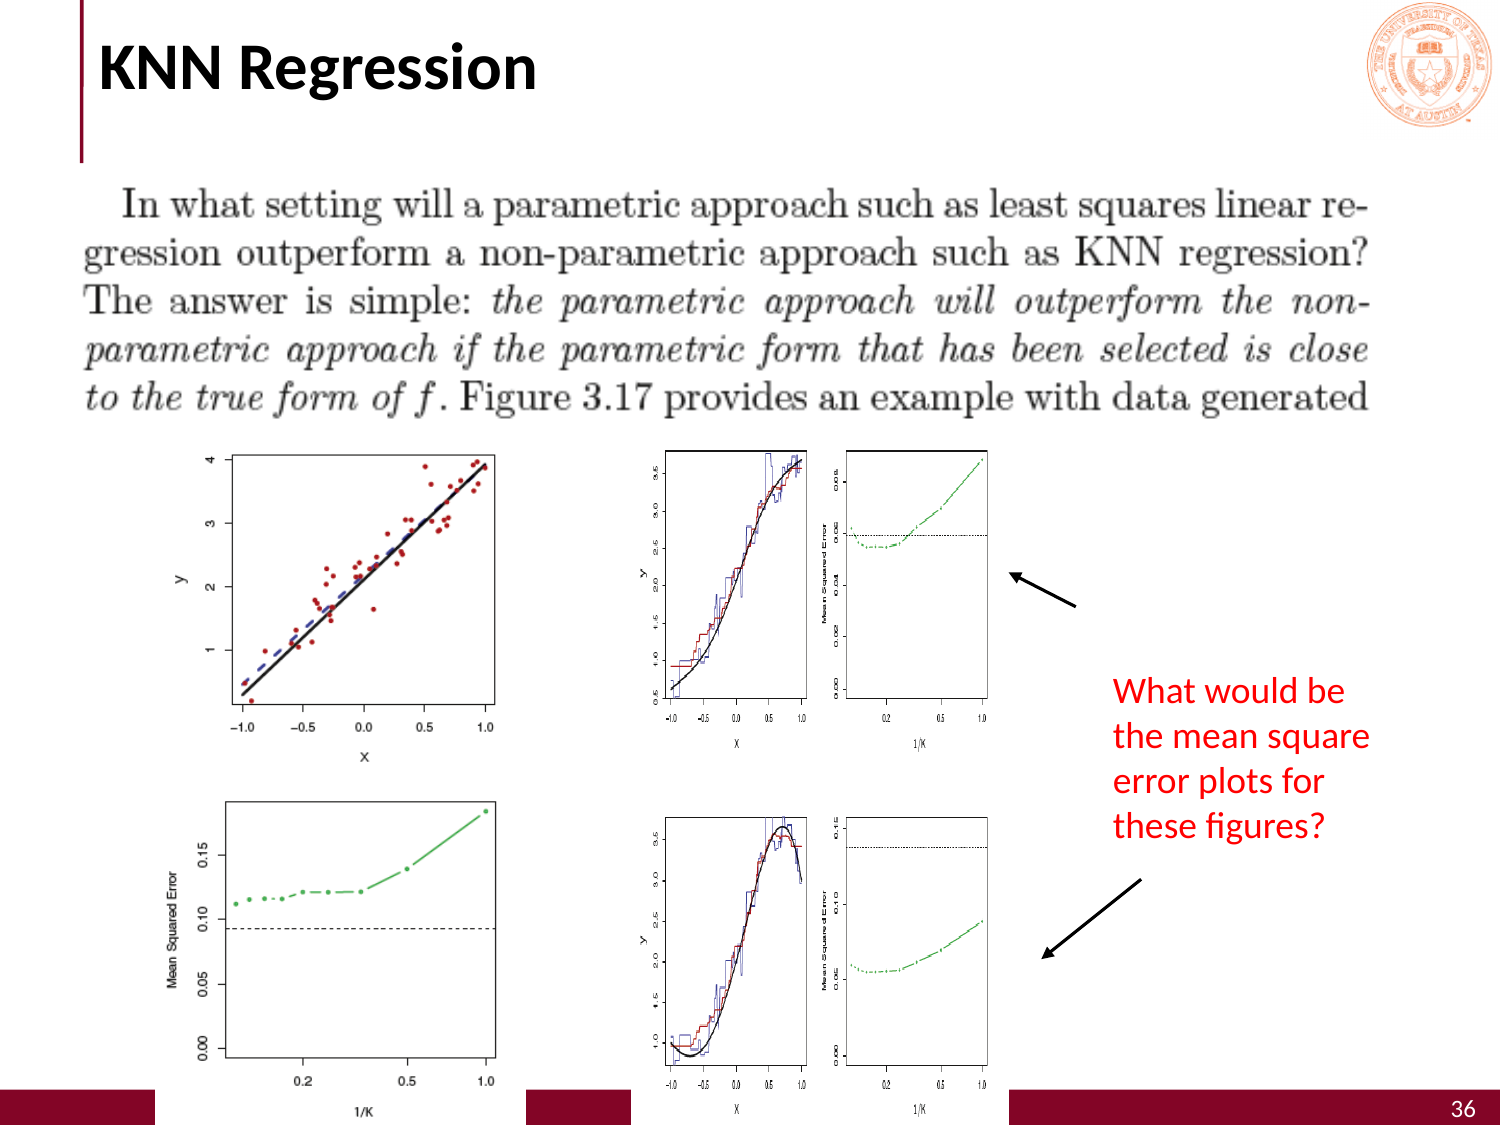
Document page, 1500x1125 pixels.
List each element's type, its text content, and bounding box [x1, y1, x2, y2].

slide_number 36 [1141, 1077, 1492, 1125]
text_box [1040, 879, 1142, 960]
picture [166, 442, 515, 771]
picture [65, 178, 1399, 421]
title KNN Regression [84, 20, 1380, 105]
picture [631, 433, 1009, 1125]
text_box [1008, 572, 1077, 607]
picture [155, 793, 526, 1125]
picture [1360, 0, 1498, 140]
text_box What would be the mean square error plots for these figures? [1098, 658, 1411, 898]
